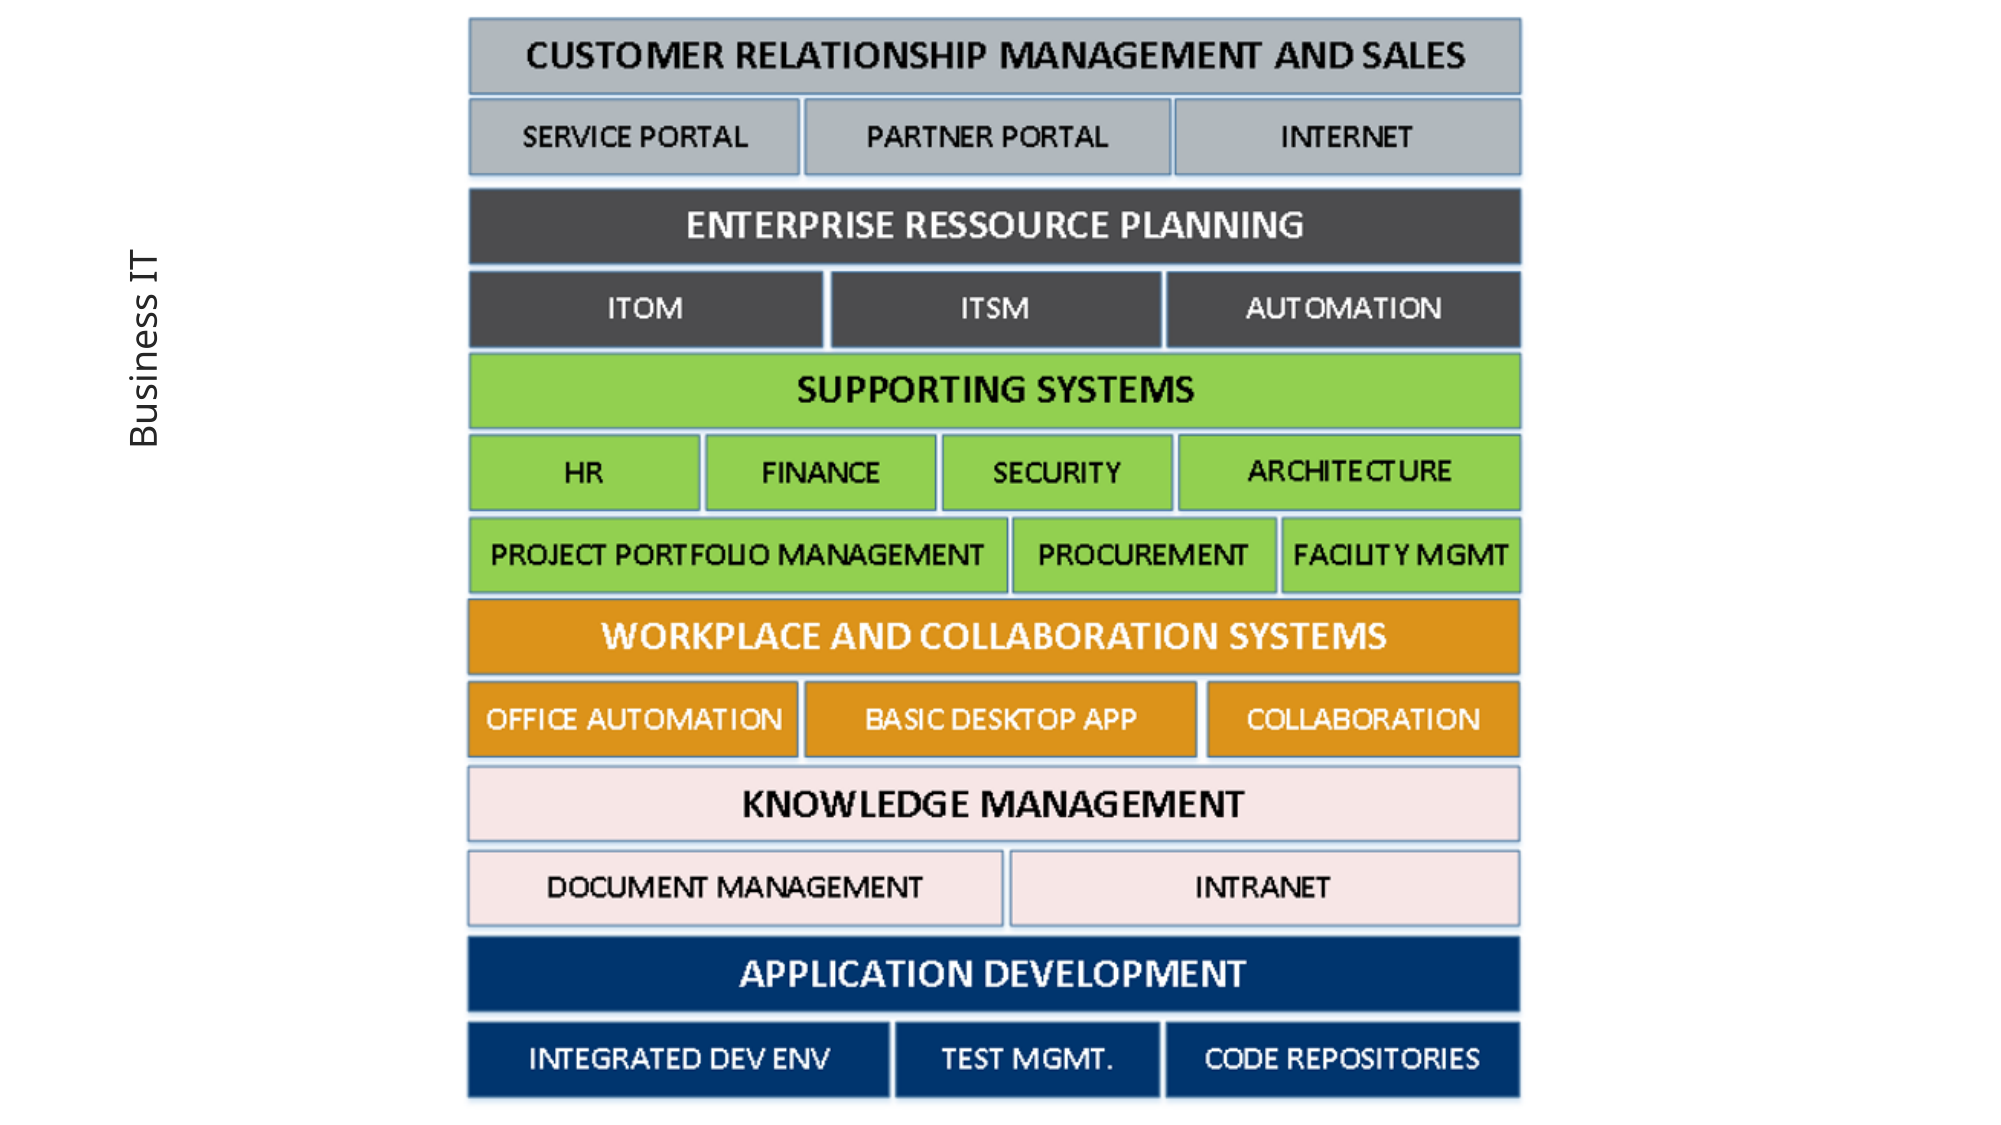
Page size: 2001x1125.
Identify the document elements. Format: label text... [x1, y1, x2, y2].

picture [450, 0, 1550, 1125]
text_box Business IT [111, 75, 172, 465]
